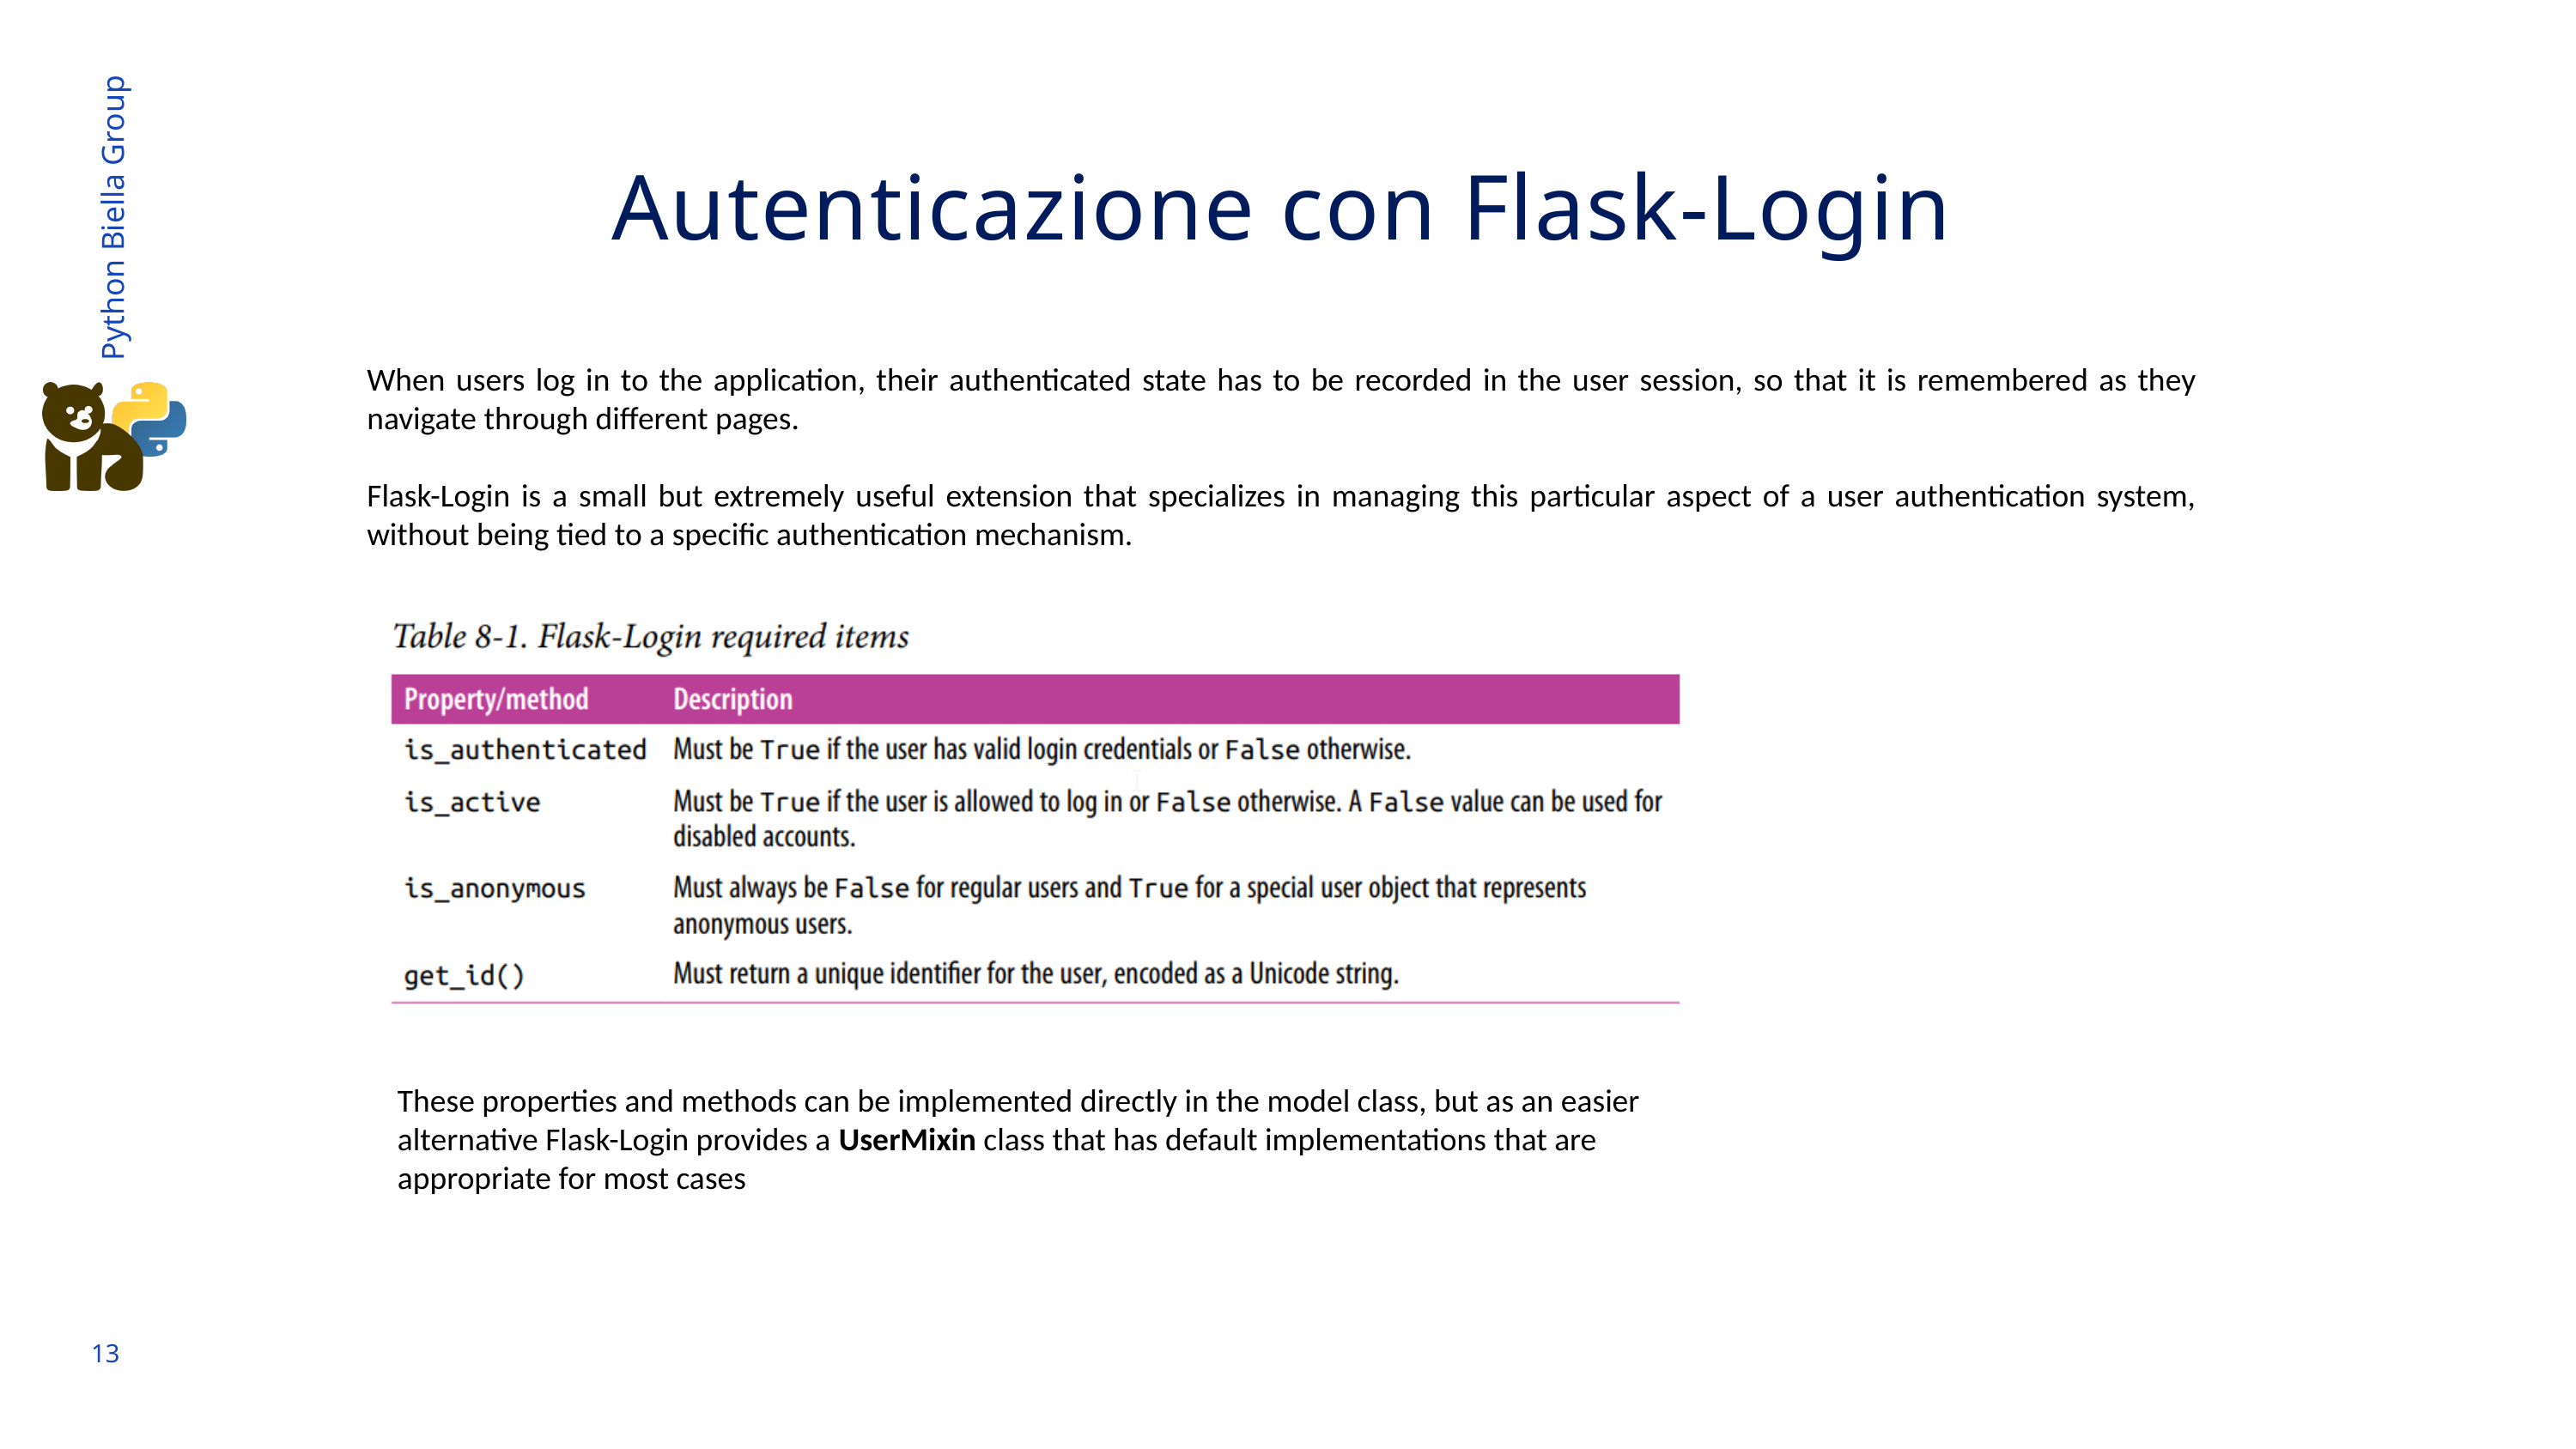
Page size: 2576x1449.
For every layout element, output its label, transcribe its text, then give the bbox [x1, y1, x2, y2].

text_box 13 [91, 1343, 185, 1368]
text_box When users log in to the application, their authenticated state has to be recorded in the user session, so that it is remembered as they navigate through different pages. Flask-Login is a small but extremely useful extension that specializes in managing this particular aspect of a user authentication system, without being tied to a specific authentication mechanism. [354, 352, 2211, 558]
picture [386, 605, 1692, 1017]
text_box Autenticazione con Flask-Login [214, 158, 2351, 258]
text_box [41, 40, 186, 492]
text_box These properties and methods can be implemented directly in the model class, but as an easier alternative Flask-Login provides a UserMixin class that has default implementations that are appropriate for most cases [385, 1073, 1674, 1203]
